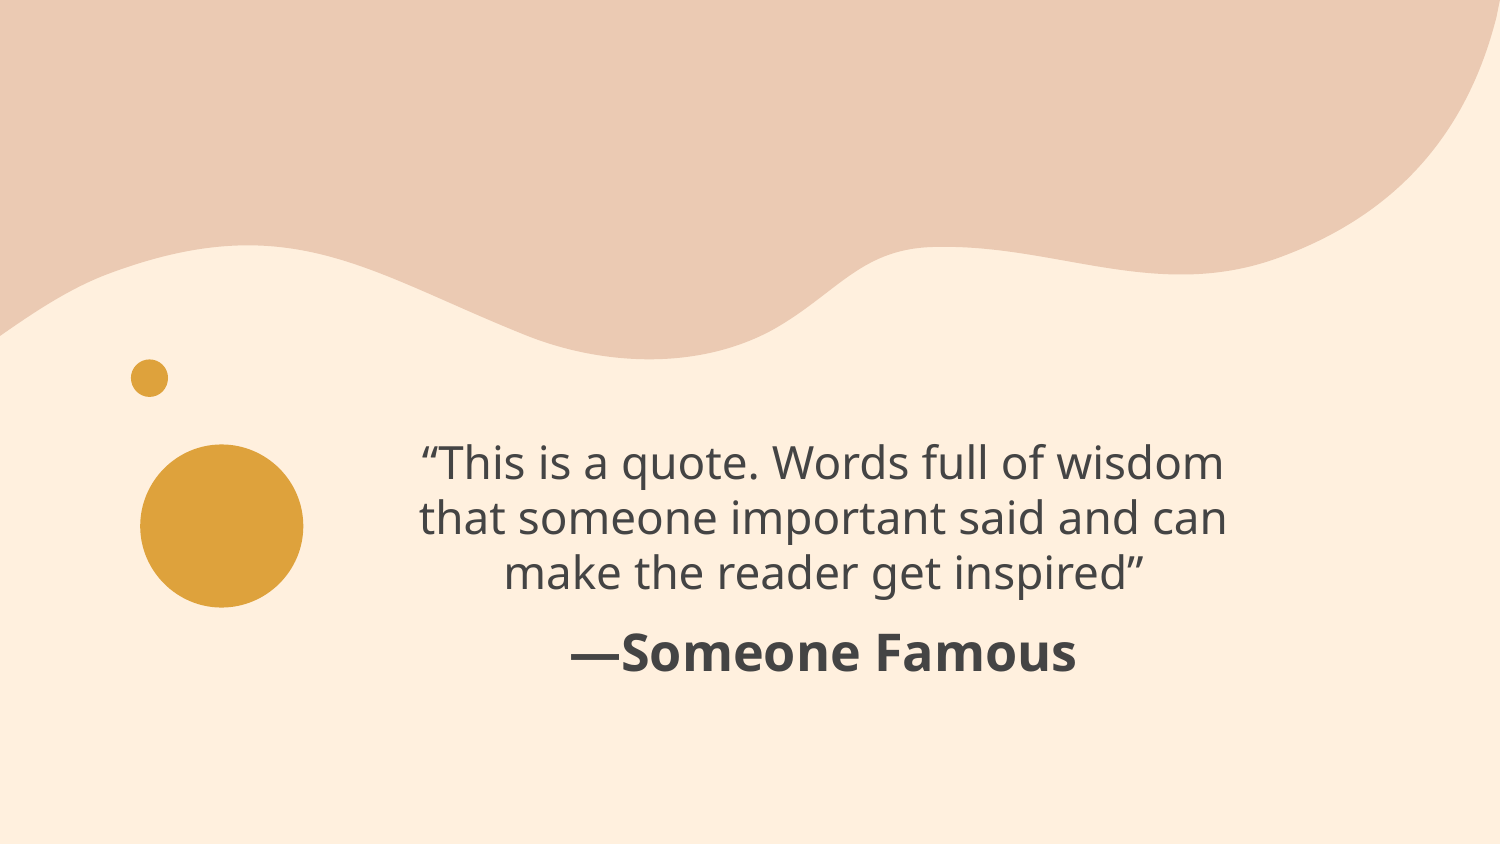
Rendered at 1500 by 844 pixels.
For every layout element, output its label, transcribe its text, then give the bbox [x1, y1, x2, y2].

subtitle —Someone Famous [367, 604, 1281, 694]
title “This is a quote. Words full of wisdom that someone important said and can make the reader get inspired” [367, 418, 1281, 604]
